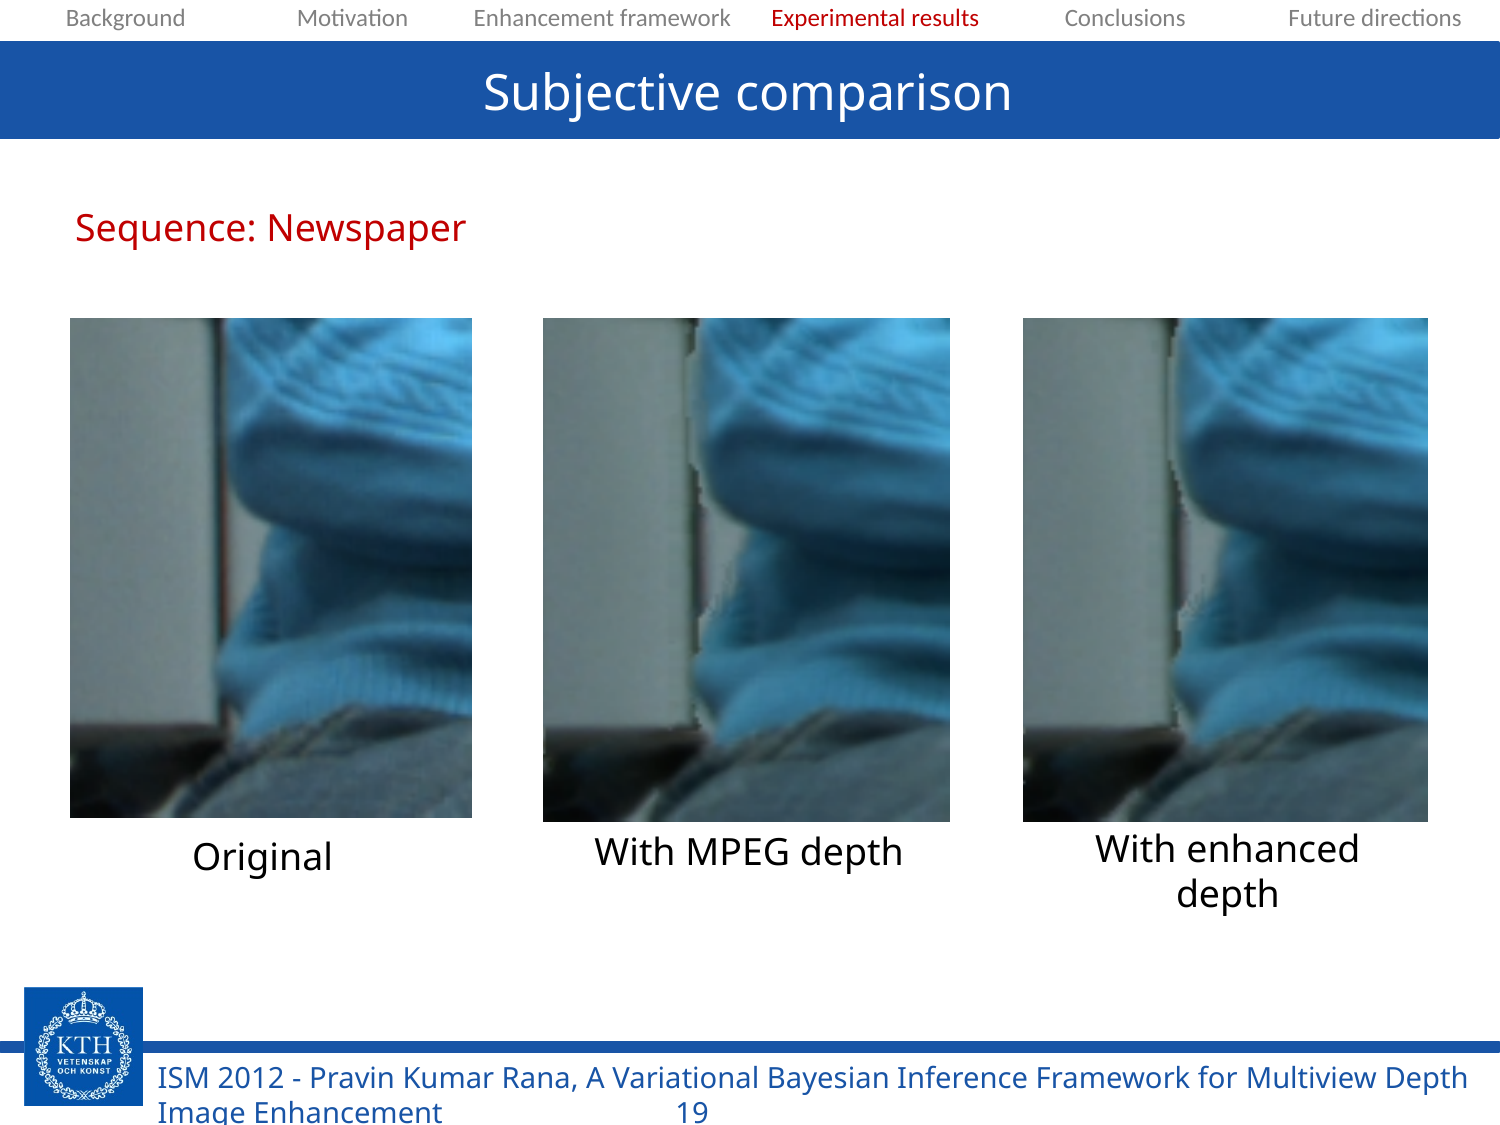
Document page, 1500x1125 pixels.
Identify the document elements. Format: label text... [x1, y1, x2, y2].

table_header Background [1, 0, 251, 43]
text_box Sequence: Newspaper [60, 196, 482, 256]
table_header Enhancement framework [455, 0, 751, 43]
text_box ISM 2012 - Pravin Kumar Rana, A Variational Bayesian Inference Framework for Multiview Depth Image Enhancement 19 [142, 1113, 1497, 1125]
table_header Conclusions [1000, 0, 1250, 43]
text_box With enhanced depth [1027, 829, 1428, 923]
table_header Experimental results [751, 0, 1000, 43]
text_box With MPEG depth [548, 829, 950, 881]
text_box Original [61, 825, 464, 886]
picture [70, 318, 472, 819]
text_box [0, 987, 1499, 1107]
text_box Subjective comparison [0, 41, 1500, 139]
picture [1022, 318, 1429, 822]
table_header Motivation [251, 0, 455, 43]
table_header Future directions [1250, 0, 1500, 43]
picture [543, 318, 951, 822]
